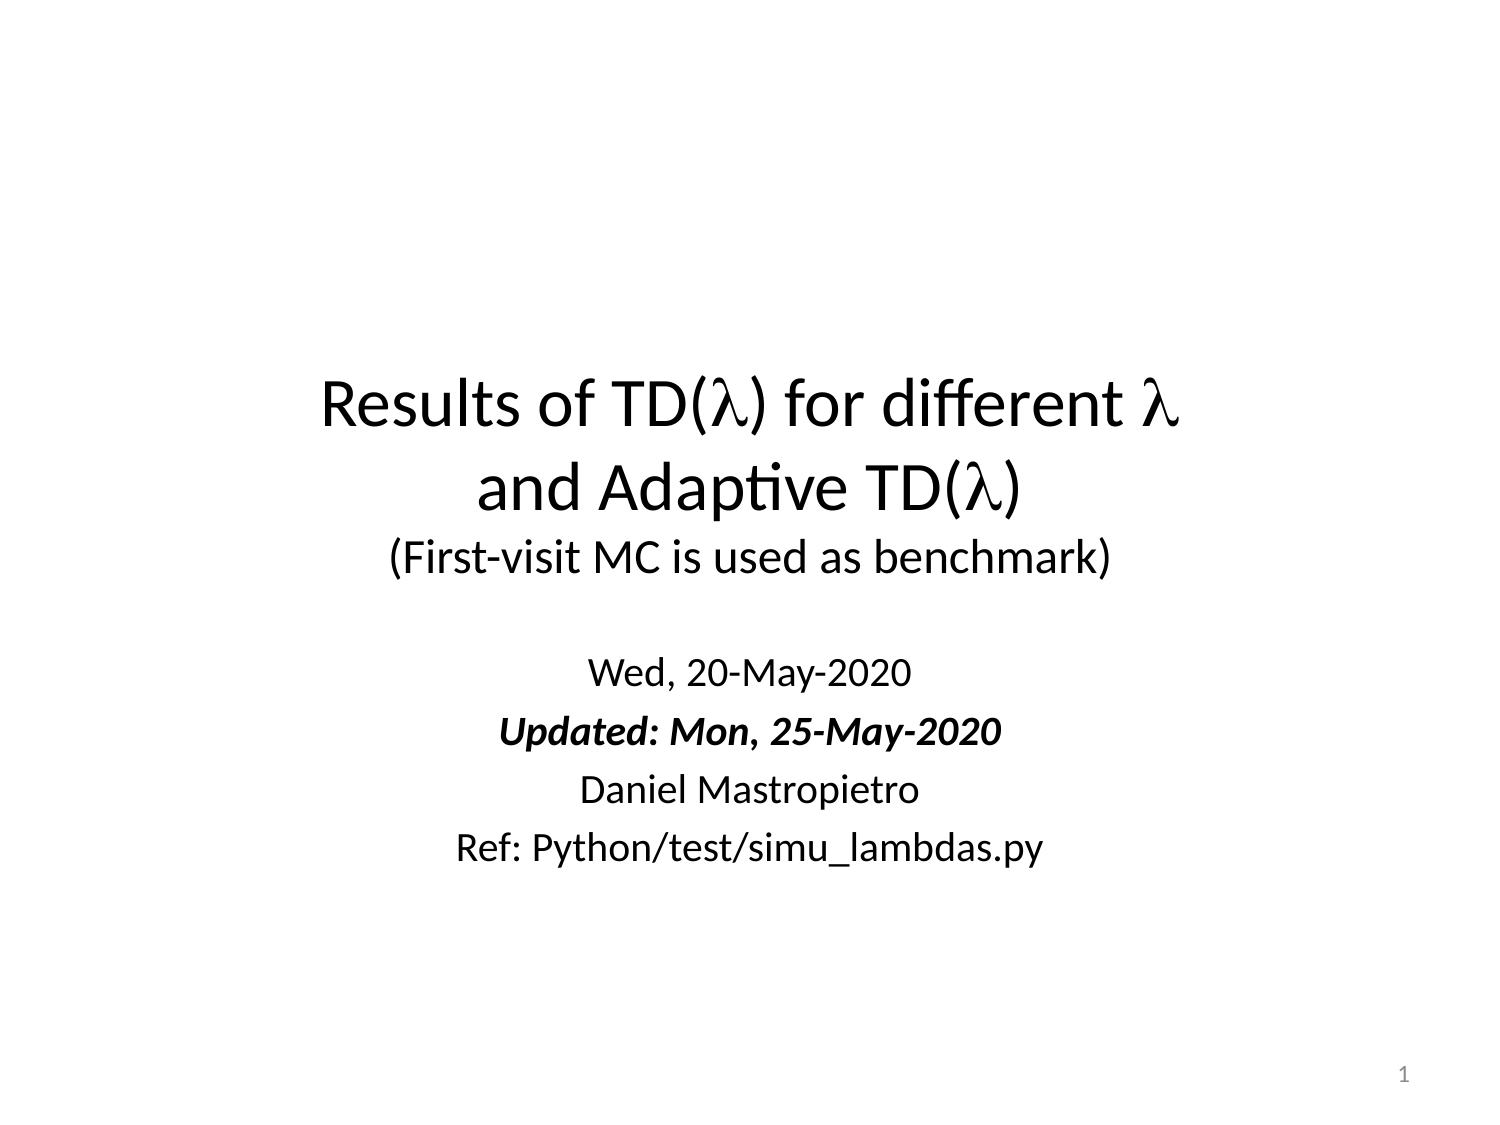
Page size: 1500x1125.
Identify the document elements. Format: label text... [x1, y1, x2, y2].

title Results of TD() for different  and Adaptive TD() (First-visit MC is used as benchmark) [112, 349, 1388, 591]
slide_number 1 [1074, 1042, 1425, 1103]
subtitle Wed, 20-May-2020 Updated: Mon, 25-May-2020 Daniel Mastropietro Ref: Python/test/simu_lambdas.py [225, 637, 1275, 925]
